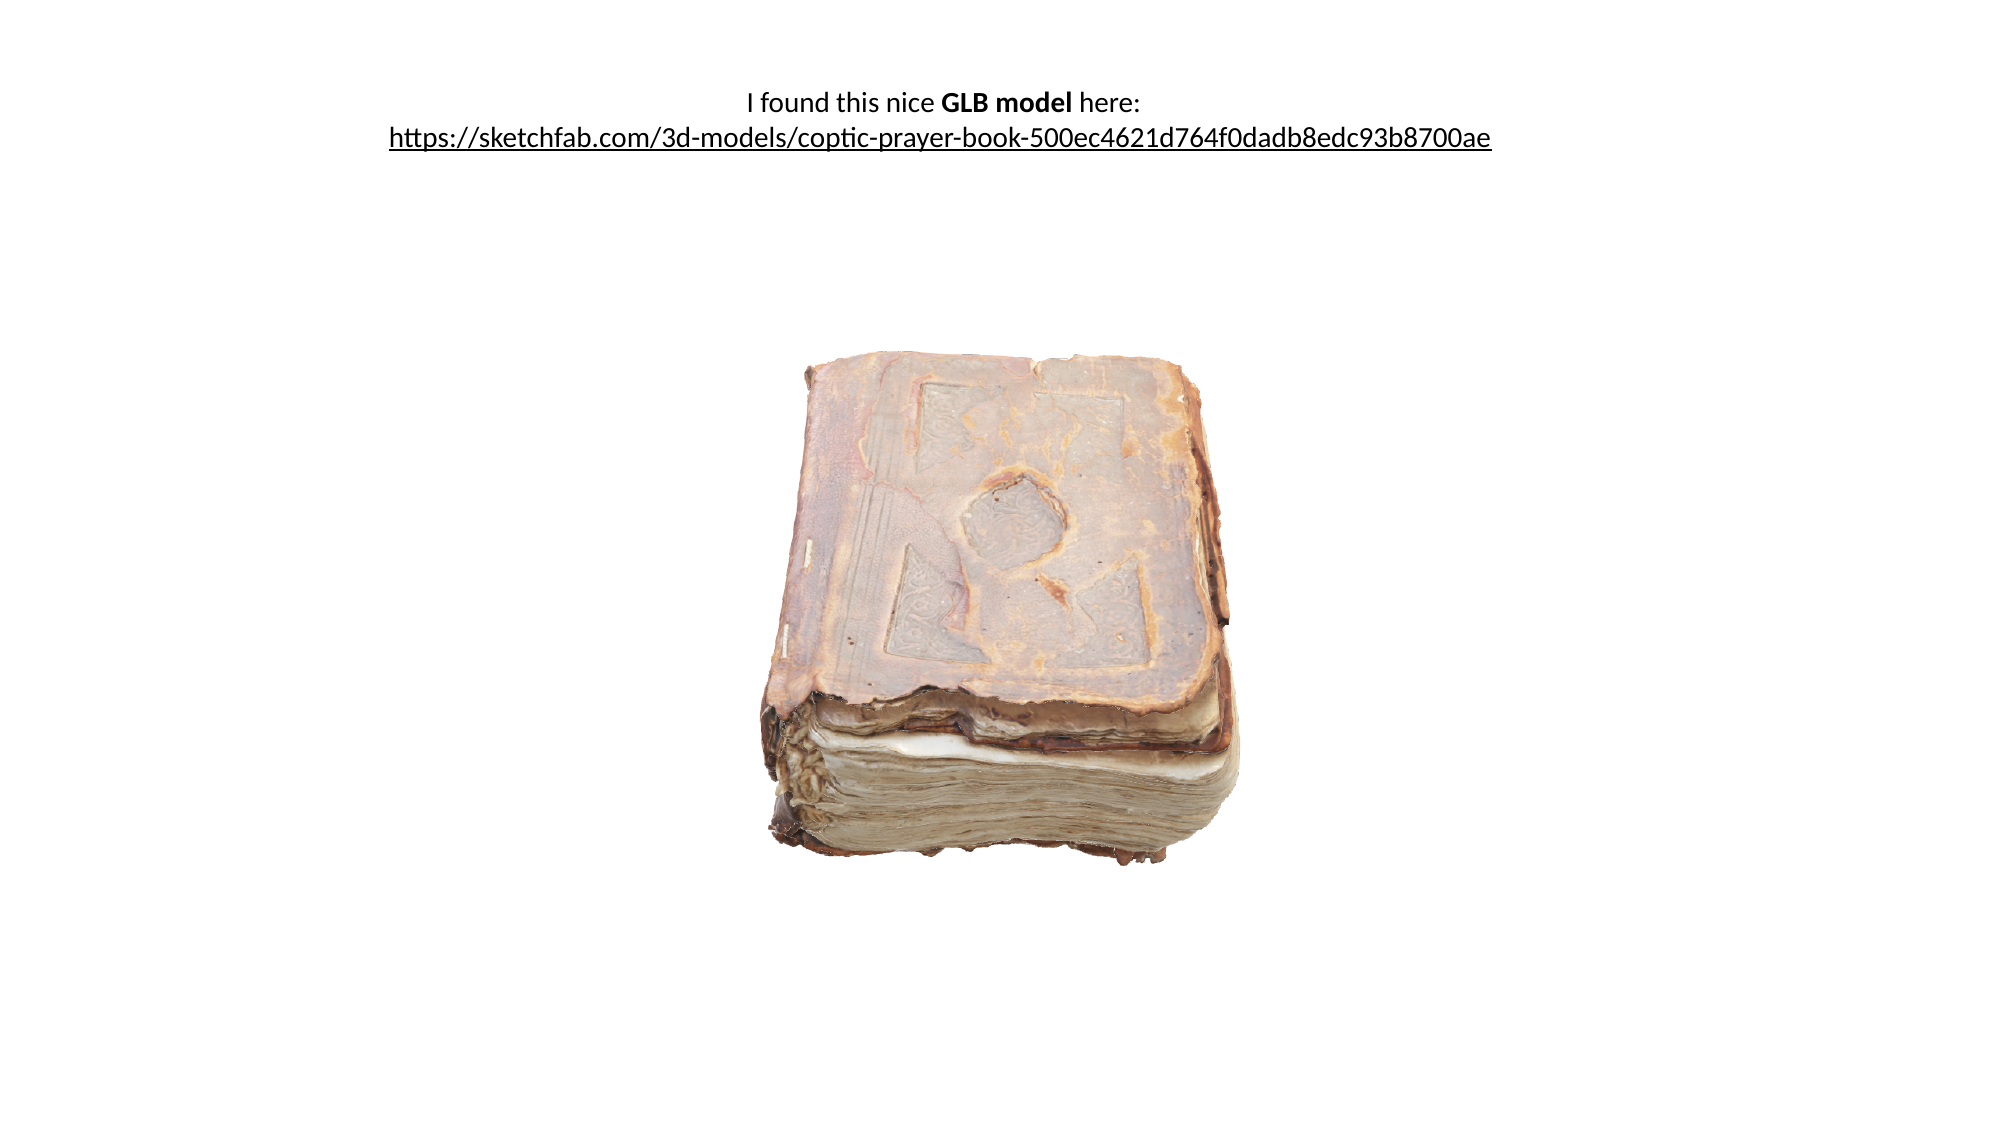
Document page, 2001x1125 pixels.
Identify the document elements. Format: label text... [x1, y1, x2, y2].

text_box I found this nice GLB model here: https://sketchfab.com/3d-models/coptic-prayer-book-500ec4621d764f0dadb8edc93b8700ae [374, 75, 1514, 161]
picture [754, 290, 1246, 873]
